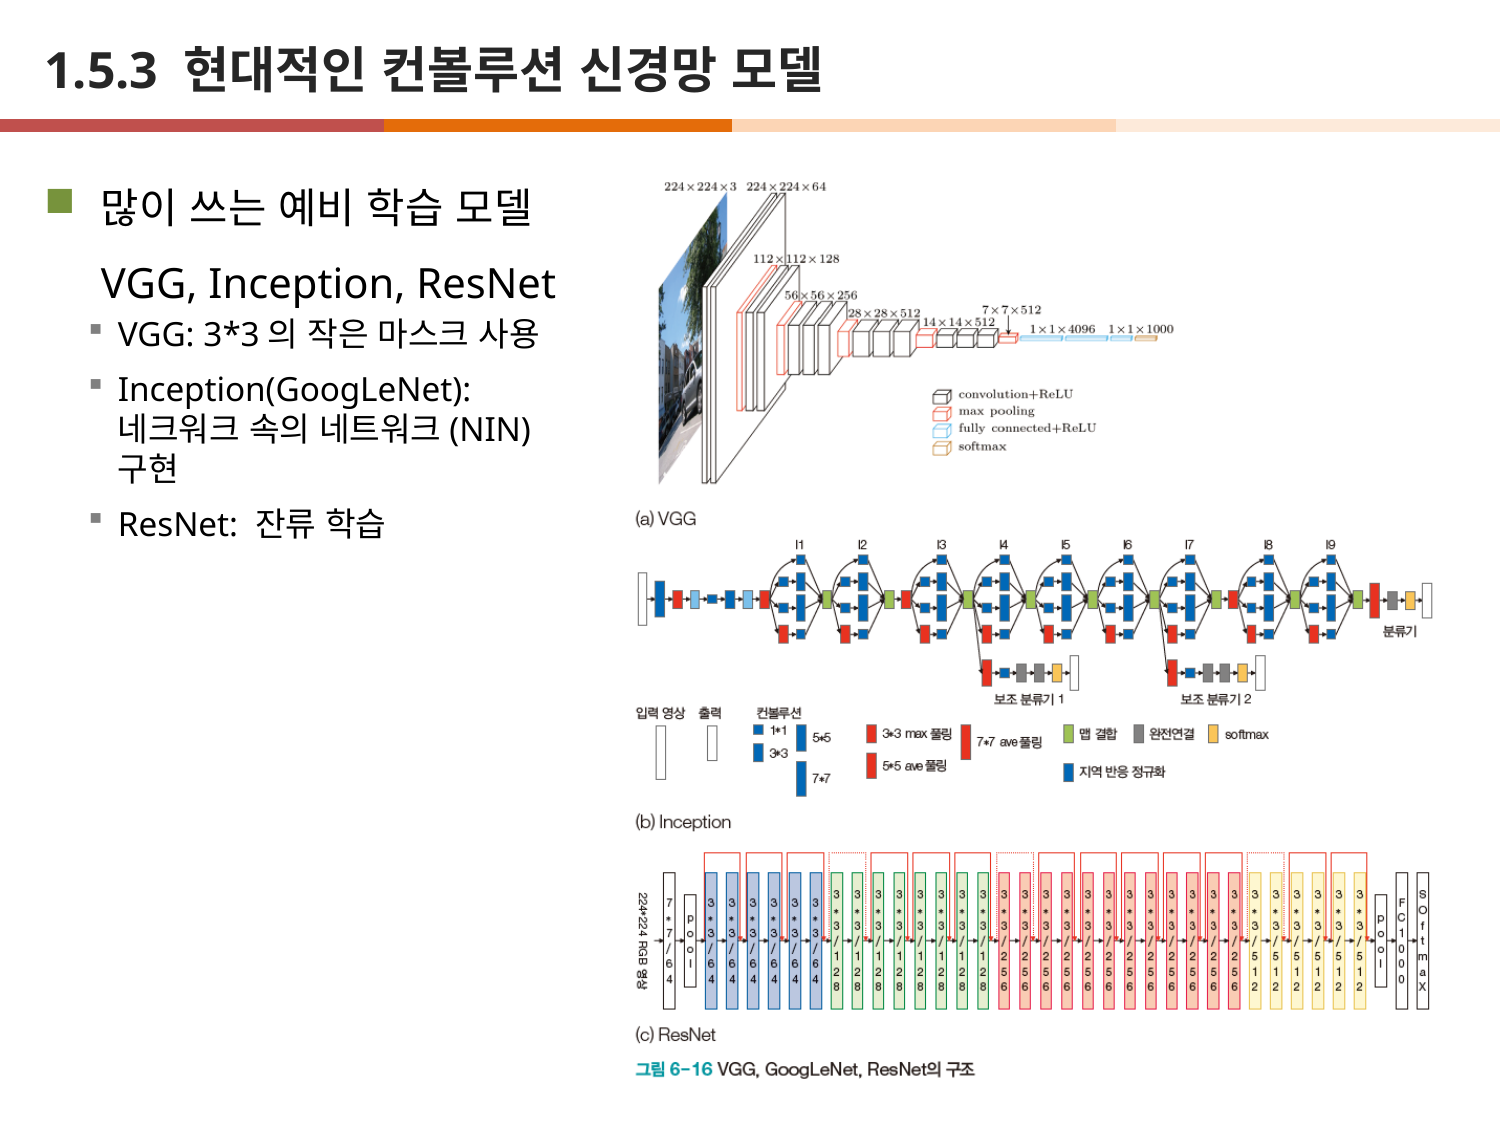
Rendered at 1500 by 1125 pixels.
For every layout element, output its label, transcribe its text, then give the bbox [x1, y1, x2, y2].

list 많이 쓰는 예비 학습 모델 VGG, Inception, ResNet VGG: 3*3의 작은 마스크 사용 Inception(GoogLeNet): 네크워크 속의 네트워크(NIN) 구현 ResNet: 잔류 학습 [29, 148, 597, 1083]
picture [620, 175, 1448, 1083]
title 1.5.3 현대적인 컨볼루션 신경망 모델 [29, 23, 1270, 114]
